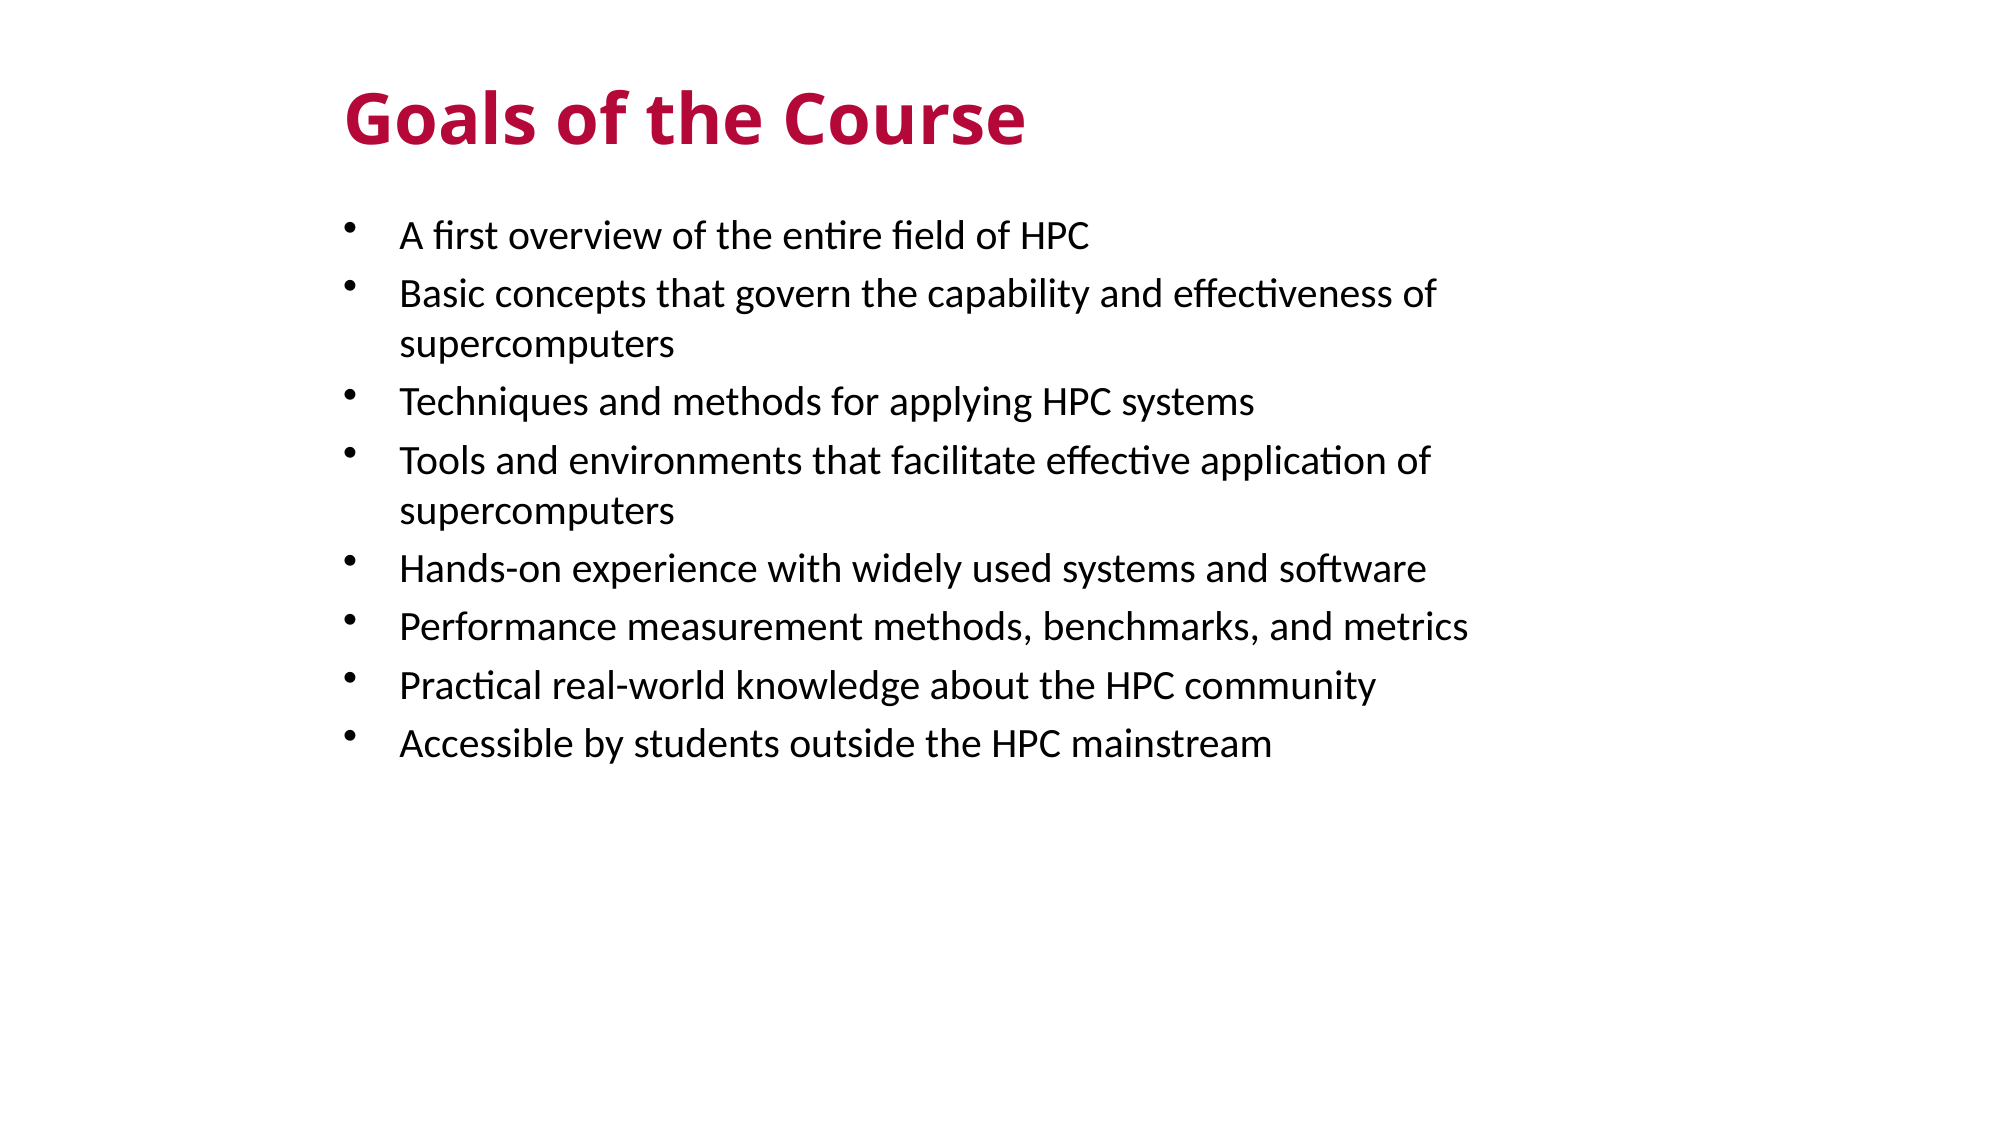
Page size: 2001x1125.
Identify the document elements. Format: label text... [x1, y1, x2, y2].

text_box Goals of the Course [328, 66, 1668, 159]
text_box A first overview of the entire field of HPC Basic concepts that govern the capability and effectiveness of supercomputers Techniques and methods for applying HPC systems Tools and environments that facilitate effective application of supercomputers Hands-on experience with widely used systems and software Performance measurement methods, benchmarks, and metrics Practical real-world knowledge about the HPC community Accessible by students outside the HPC mainstream [328, 200, 1683, 866]
